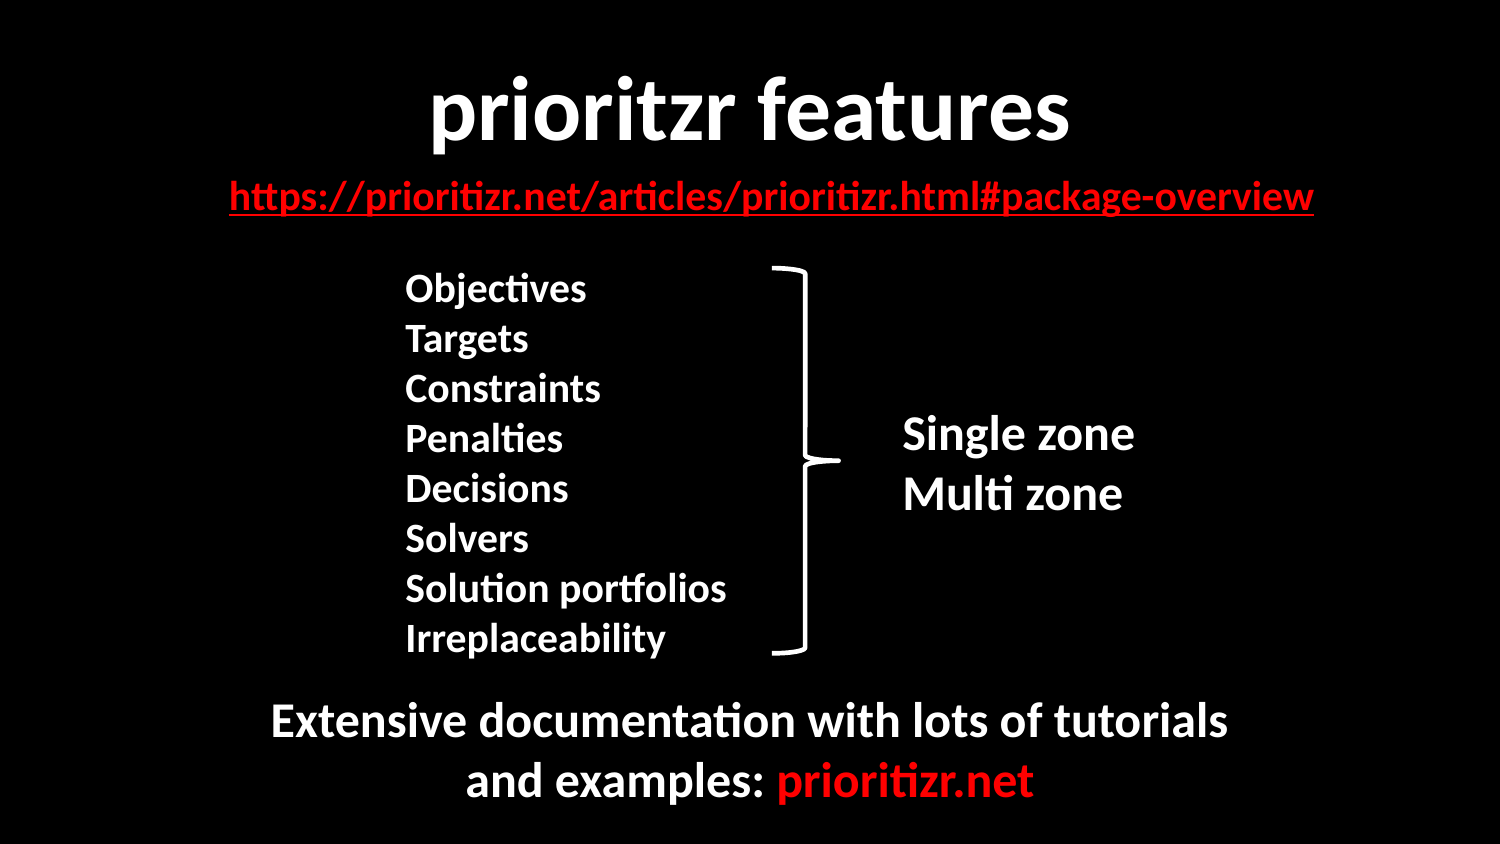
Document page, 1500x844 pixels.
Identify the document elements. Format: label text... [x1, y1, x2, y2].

text_box Extensive documentation with lots of tutorials and examples: prioritizr.net [222, 679, 1278, 815]
text_box Objectives Targets Constraints Penalties Decisions Solvers Solution portfolios Irreplaceability [390, 252, 772, 668]
text_box [771, 267, 840, 655]
text_box https://prioritizr.net/articles/prioritizr.html#package-overview [214, 161, 1330, 227]
text_box Single zone Multi zone [887, 392, 1162, 528]
title prioritzr features [75, 33, 1425, 175]
